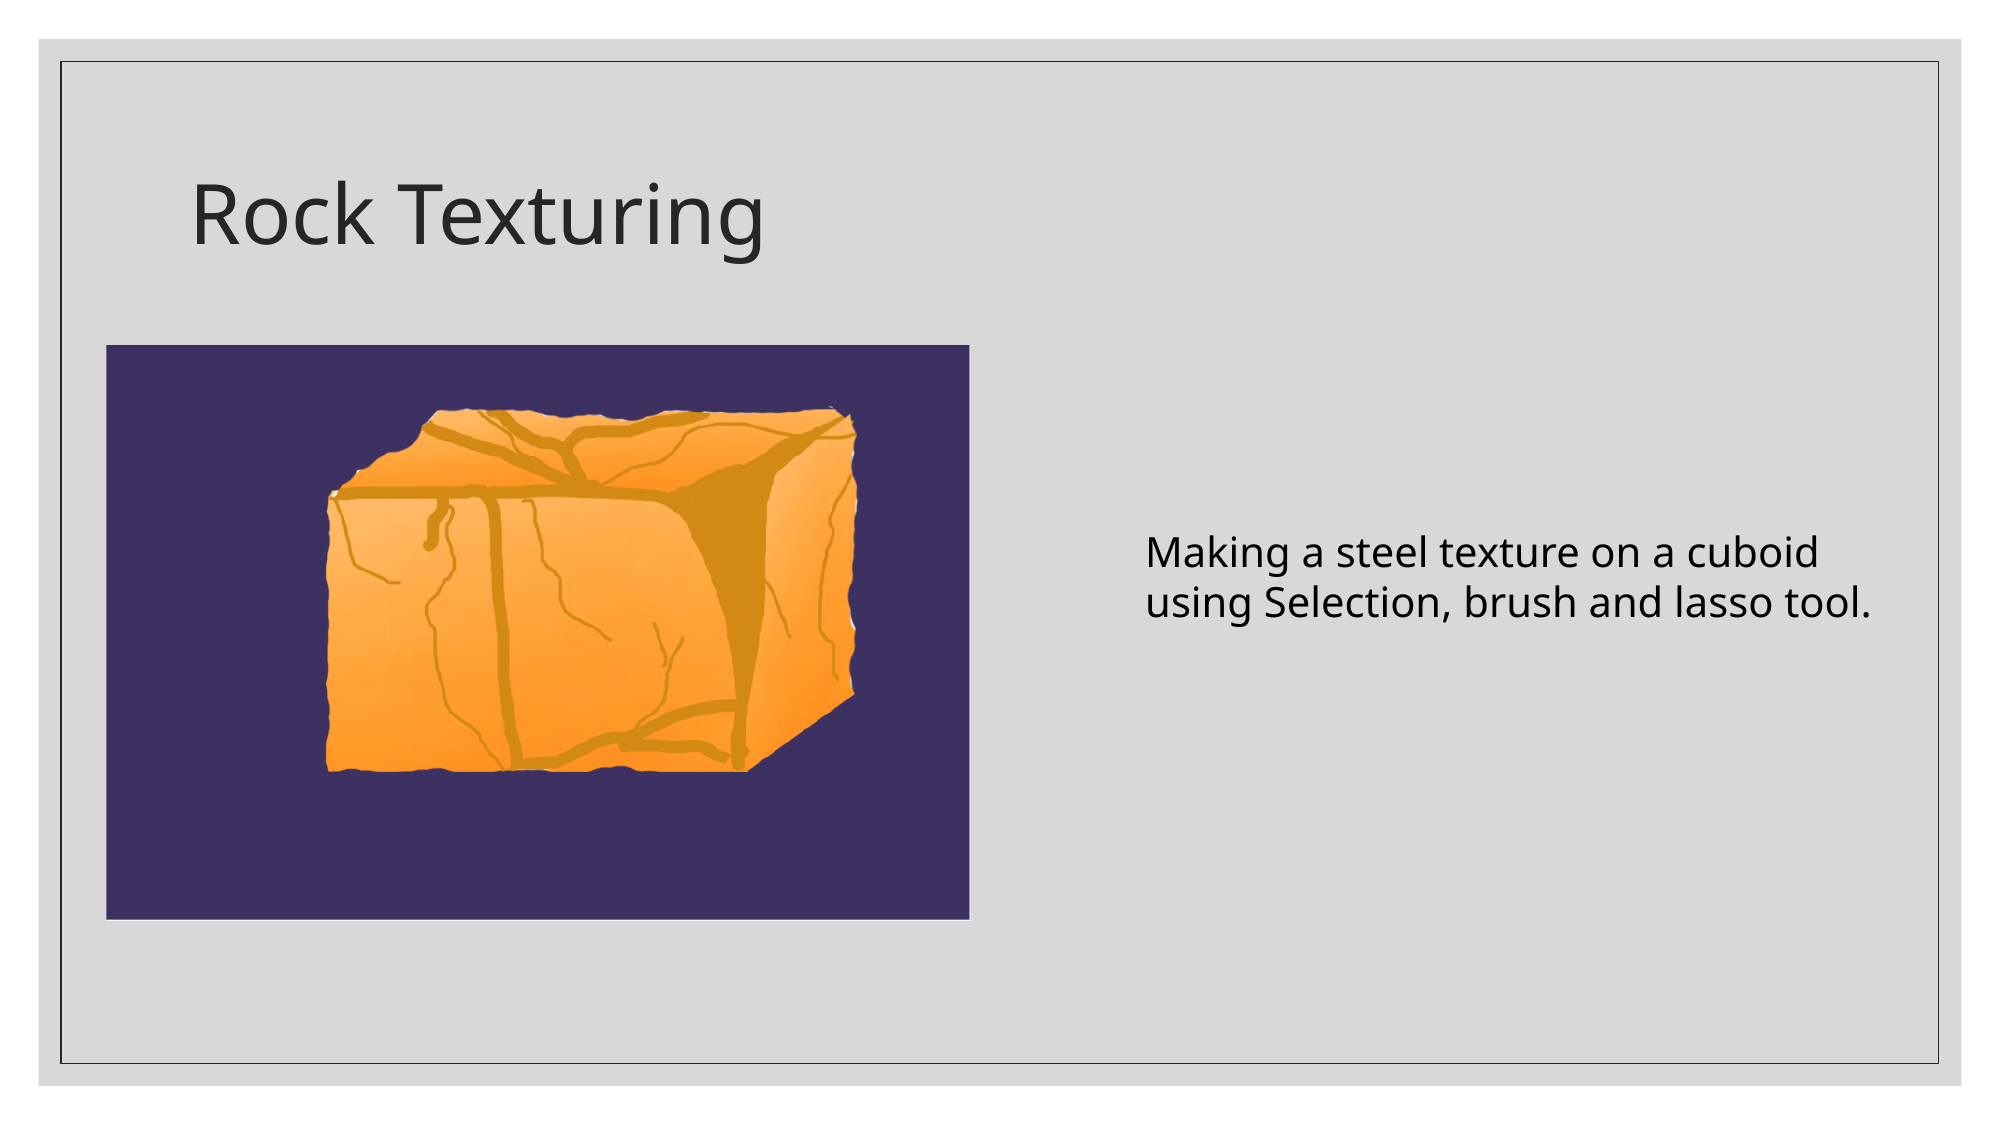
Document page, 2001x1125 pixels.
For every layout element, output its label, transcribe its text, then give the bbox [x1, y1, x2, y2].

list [106, 344, 971, 921]
title Rock Texturing [174, 105, 1825, 331]
text_box Making a steel texture on a cuboid using Selection, brush and lasso tool. [1130, 518, 1888, 679]
